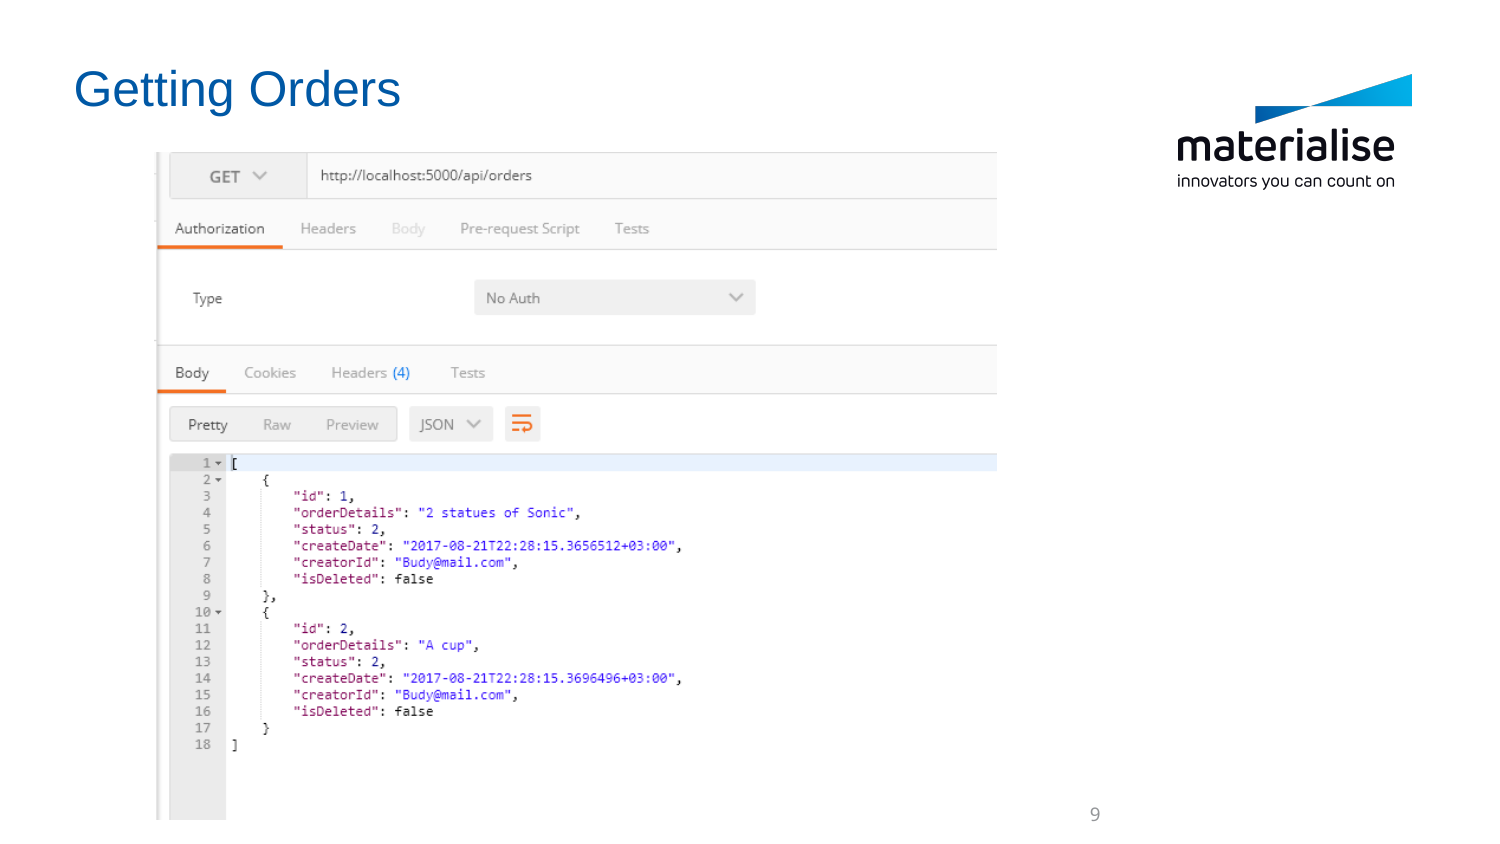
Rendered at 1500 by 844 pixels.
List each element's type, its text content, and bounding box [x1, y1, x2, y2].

slide_number 9 [1074, 794, 1425, 844]
picture [154, 152, 997, 820]
title Getting Orders [58, 47, 1164, 126]
picture [1178, 74, 1412, 190]
